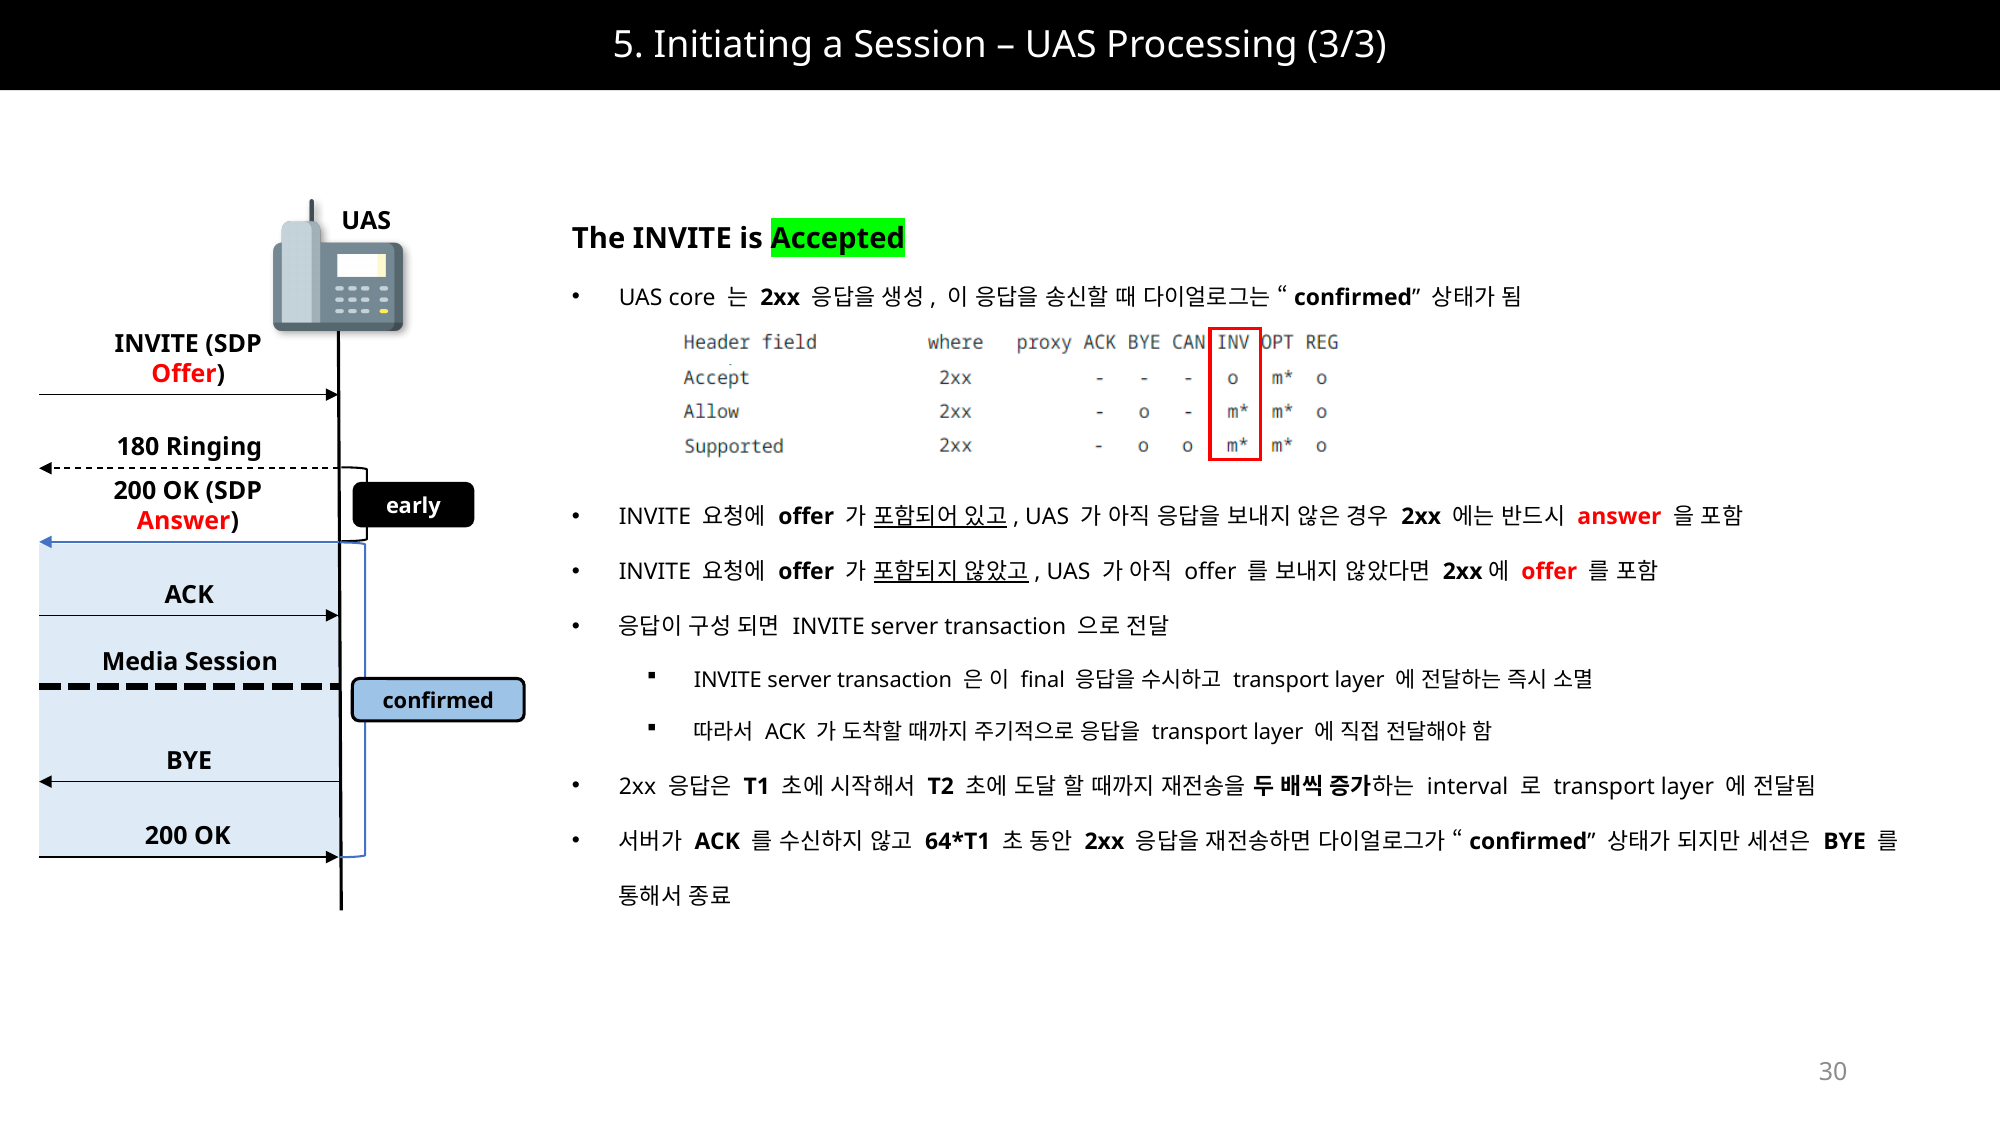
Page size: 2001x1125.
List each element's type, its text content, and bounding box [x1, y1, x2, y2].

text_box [39, 196, 525, 911]
title 5. Initiating a Session – UAS Processing (3/3) [0, 0, 2000, 91]
text_box The INVITE is Accepted UAS core 는 2xx 응답을 생성, 이 응답을 송신할 때 다이얼로그는 “confirmed” 상태가 됨 INVITE 요청에 offer 가 포함되어 있고, UAS 가 아직 응답을 보내지 않은 경우 2xx 에는 반드시 answer 을 포함 INVITE 요청에 offer 가 포함되지 않았고, UAS 가 아직 offer 를 보내지 않았다면 2xx에 offer 를 포함 응답이 구성 되면 INVITE server transaction 으로 전달 INVITE server transaction 은 이 final 응답을 수시하고 transport layer 에 전달하는 즉시 소멸 따라서 ACK 가 도착할 때까지 주기적으로 응답을 transport layer 에 직접 전달해야 함 2xx 응답은 T1 초에 시작해서 T2 초에 도달 할 때까지 재전송을 두 배씩 증가하는 interval 로 transport layer 에 전달됨 서버가 ACK 를 수신하지 않고 64*T1 초 동안 2xx 응답을 재전송하면 다이얼로그가 “confirmed” 상태가 되지만 세션은 BYE 를 통해서 종료 [557, 177, 1949, 917]
slide_number 30 [1412, 1042, 1863, 1103]
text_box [675, 328, 1343, 461]
